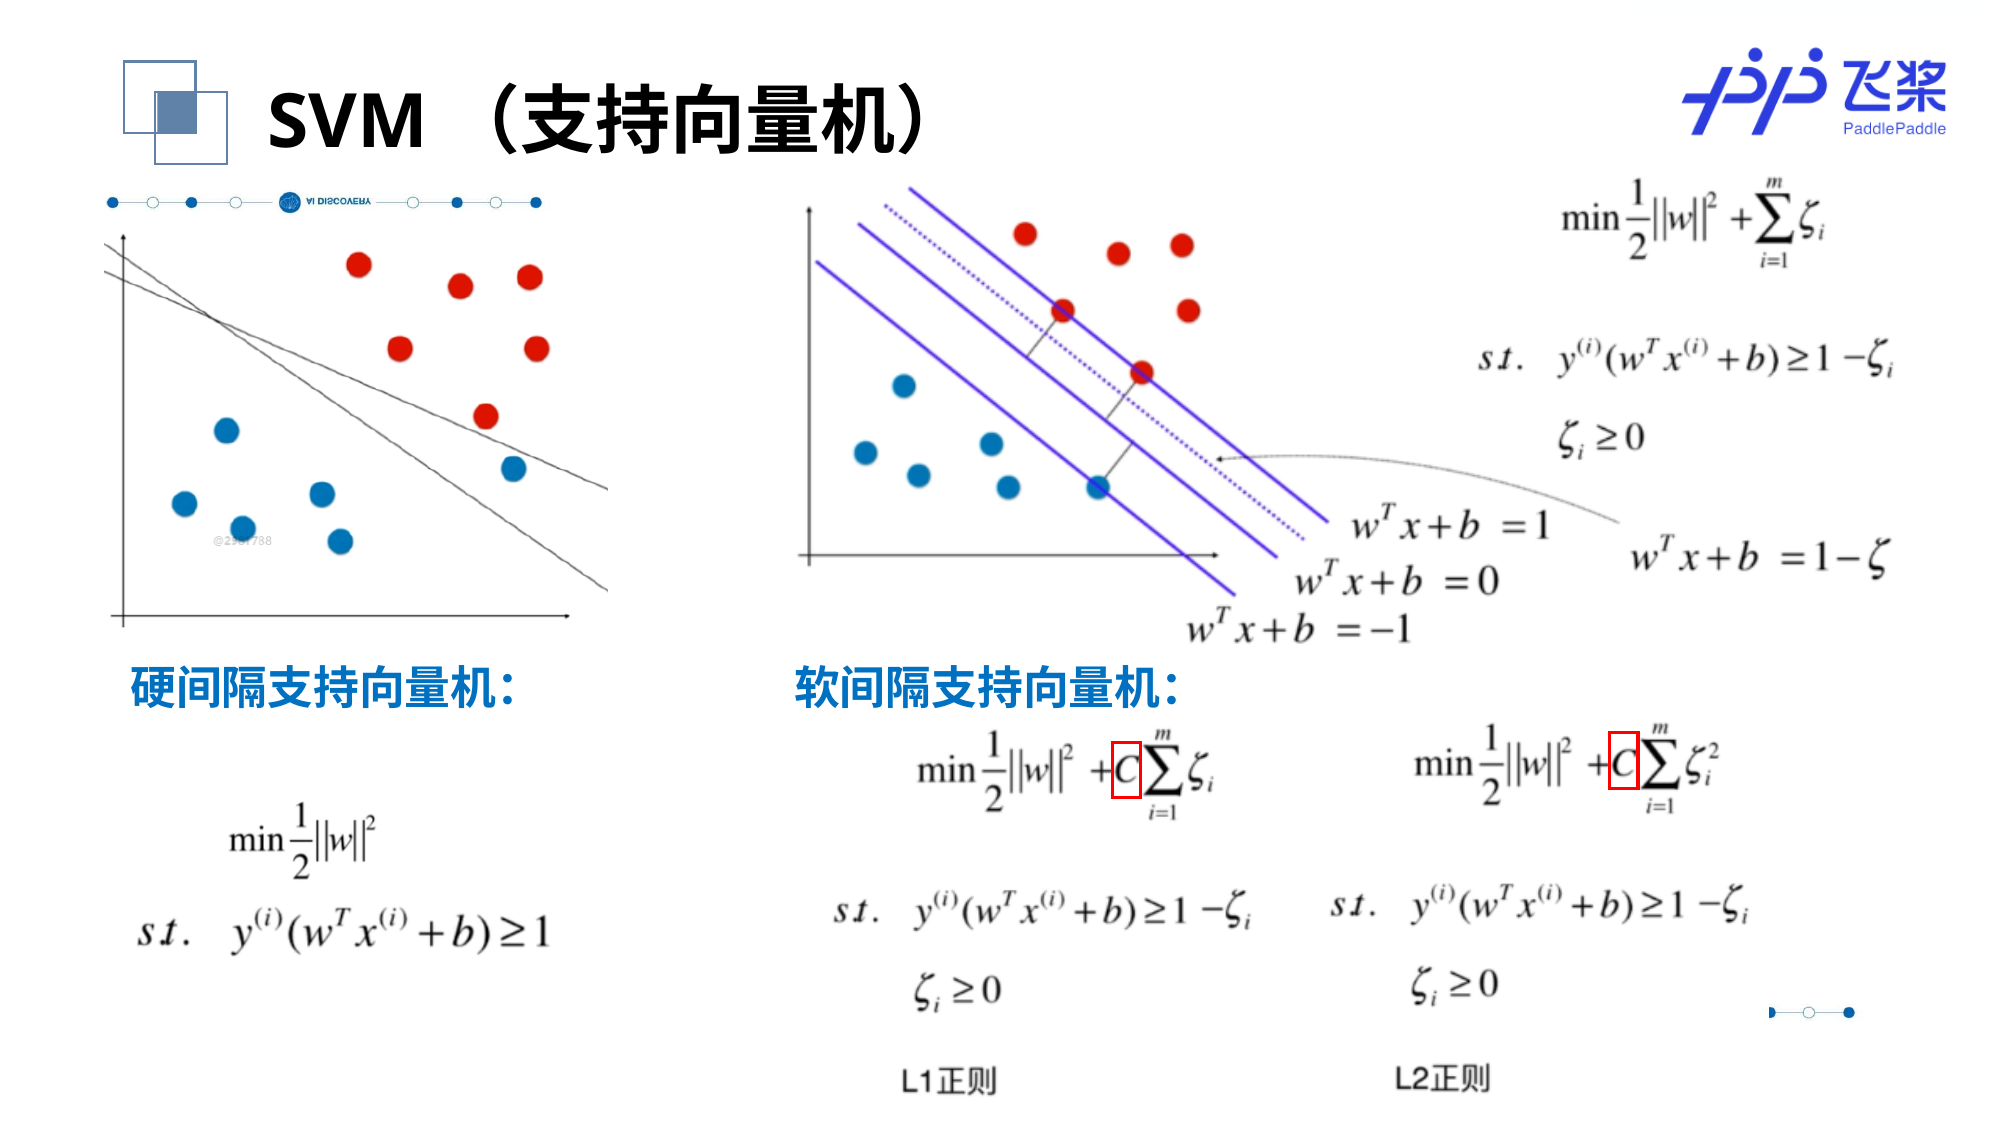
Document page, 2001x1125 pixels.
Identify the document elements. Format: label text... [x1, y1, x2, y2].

text_box 硬间隔支持向量机： [115, 651, 810, 722]
picture [95, 180, 649, 628]
text_box SVM（支持向量机） [252, 65, 1491, 171]
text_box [134, 797, 557, 961]
picture [1769, 990, 1863, 1039]
text_box 软间隔支持向量机： [810, 659, 1474, 693]
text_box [775, 693, 1769, 1125]
picture [786, 0, 1988, 696]
